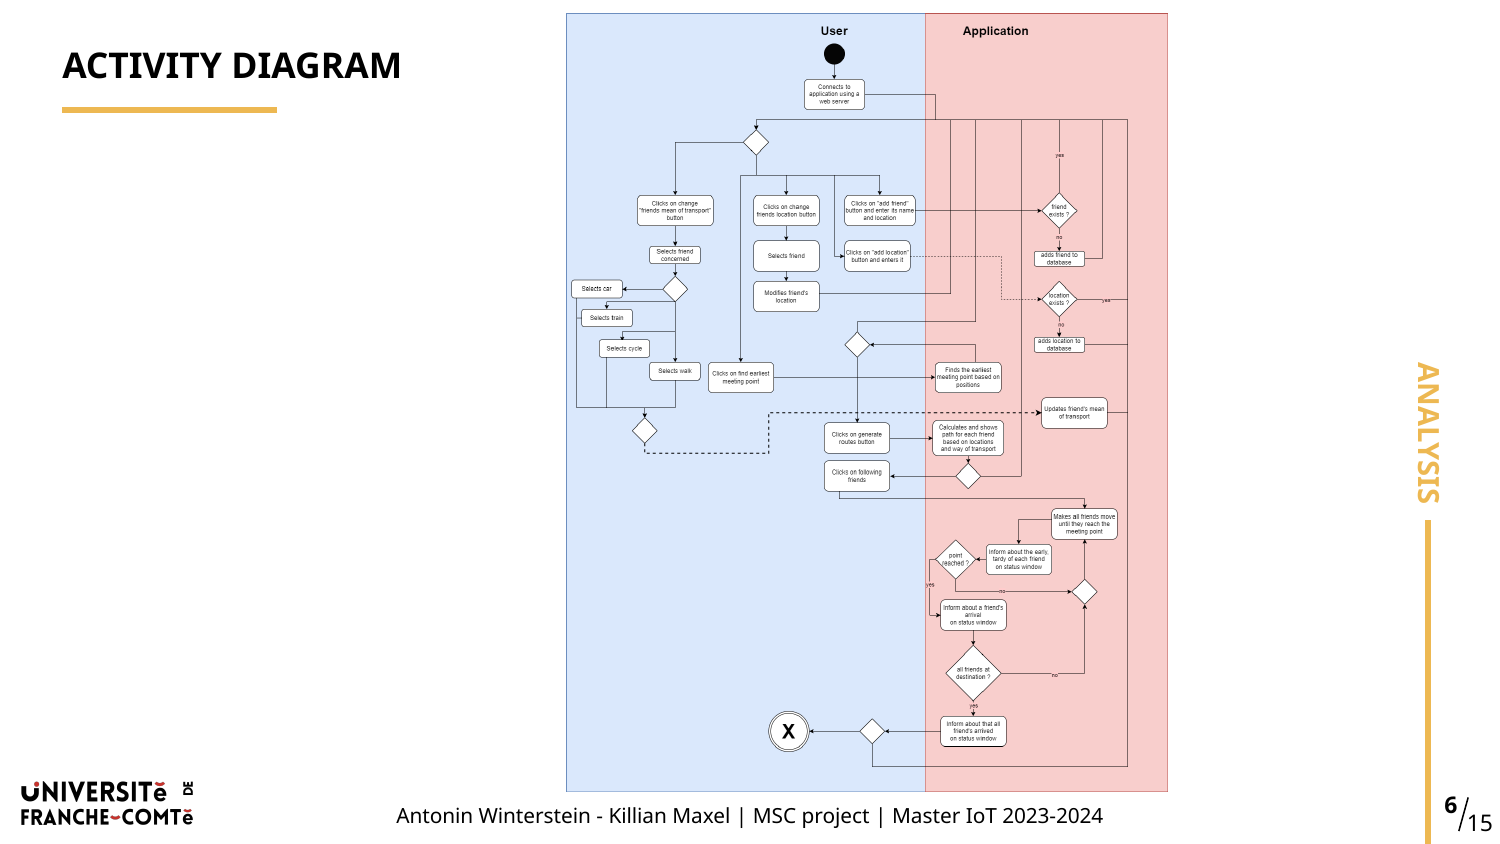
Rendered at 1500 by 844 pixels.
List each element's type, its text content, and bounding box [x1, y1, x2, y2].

picture [18, 778, 196, 828]
picture [565, 13, 1168, 792]
text_box ACTIVITY DIAGRAM [51, 37, 560, 92]
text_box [1410, 778, 1500, 844]
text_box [1414, 27, 1459, 777]
text_box Antonin Winterstein - Killian Maxel | MSC project | Master IoT 2023-2024 [0, 791, 1405, 844]
